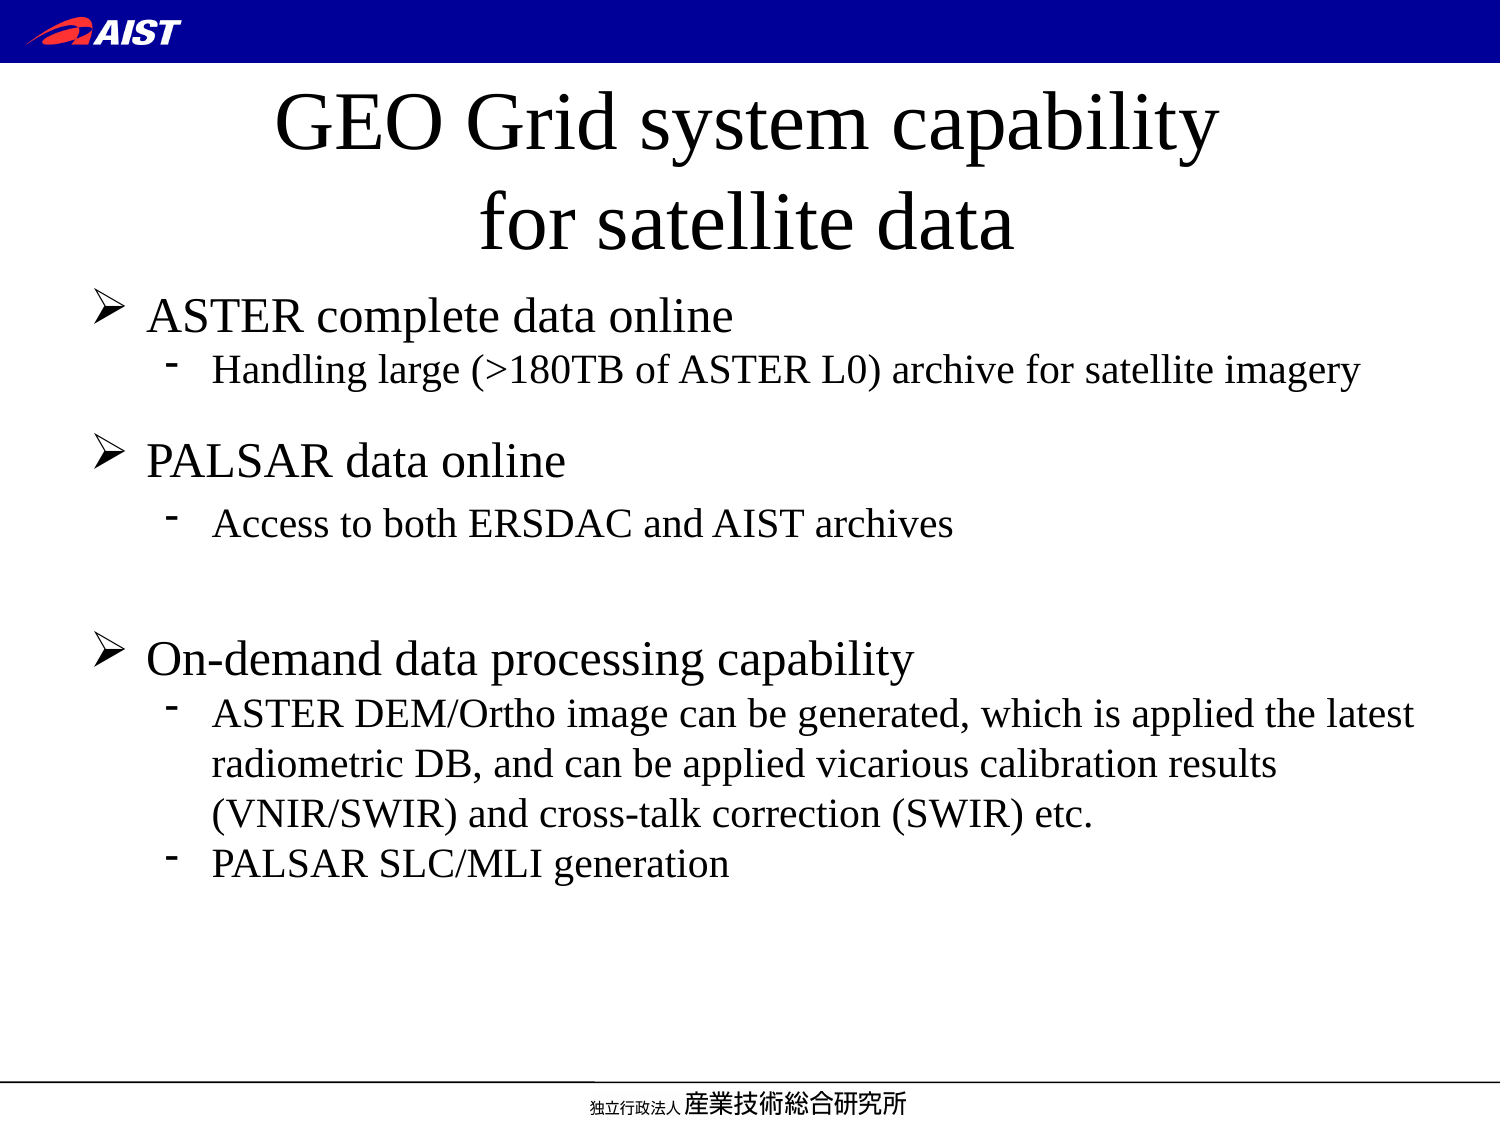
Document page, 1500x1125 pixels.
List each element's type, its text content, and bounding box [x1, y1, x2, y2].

picture [590, 1091, 906, 1115]
text_box ASTER complete data online Handling large (>180TB of ASTER L0) archive for satellite imagery PALSAR data online Access to both ERSDAC and AIST archives On-demand data processing capability ASTER DEM/Ortho image can be generated, which is applied the latest radiometric DB, and can be applied vicarious calibration results (VNIR/SWIR) and cross-talk correction (SWIR) etc. PALSAR SLC/MLI generation [74, 274, 1438, 963]
text_box GEO Grid system capability for satellite data [33, 125, 1463, 208]
picture [0, 0, 1500, 63]
